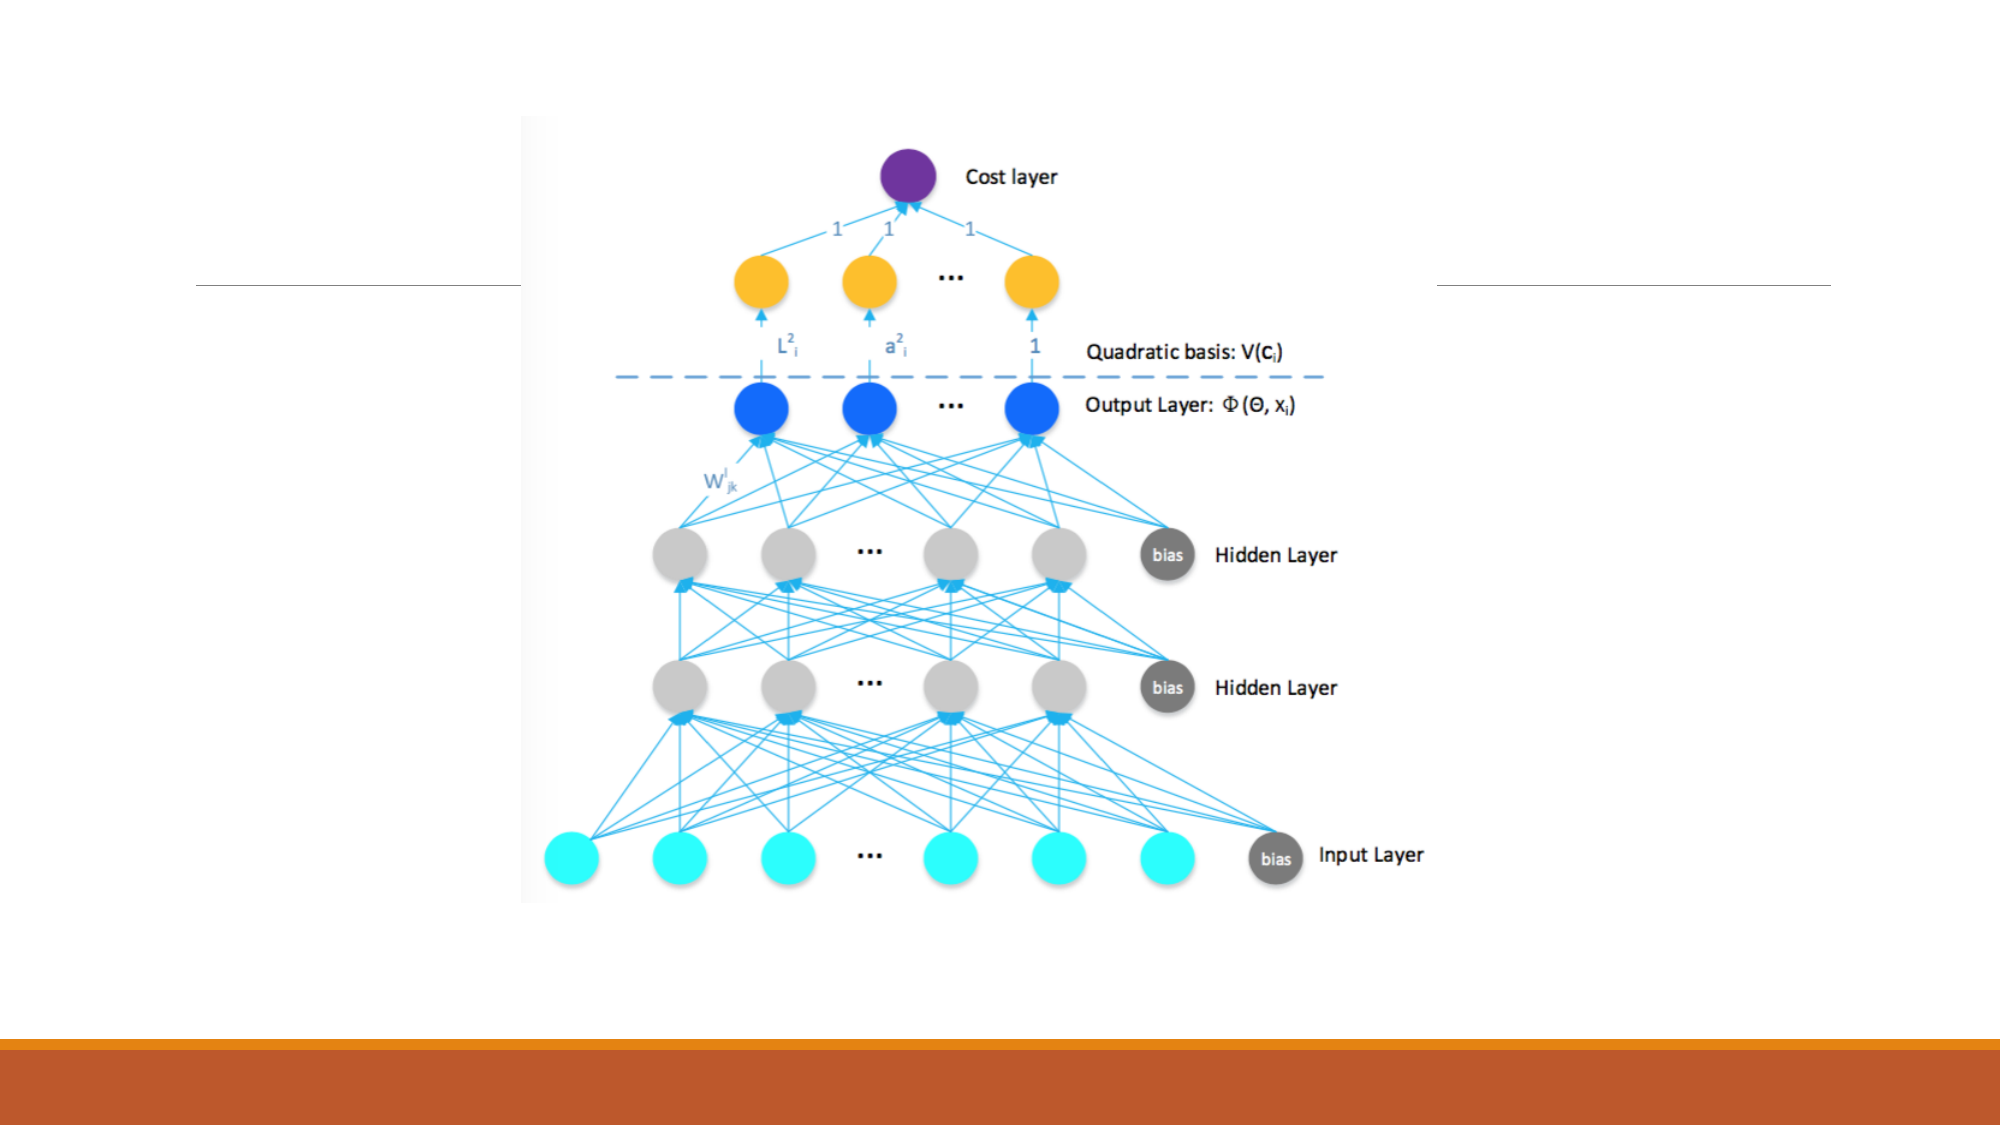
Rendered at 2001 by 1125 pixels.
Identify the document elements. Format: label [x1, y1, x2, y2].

picture [521, 116, 1437, 904]
